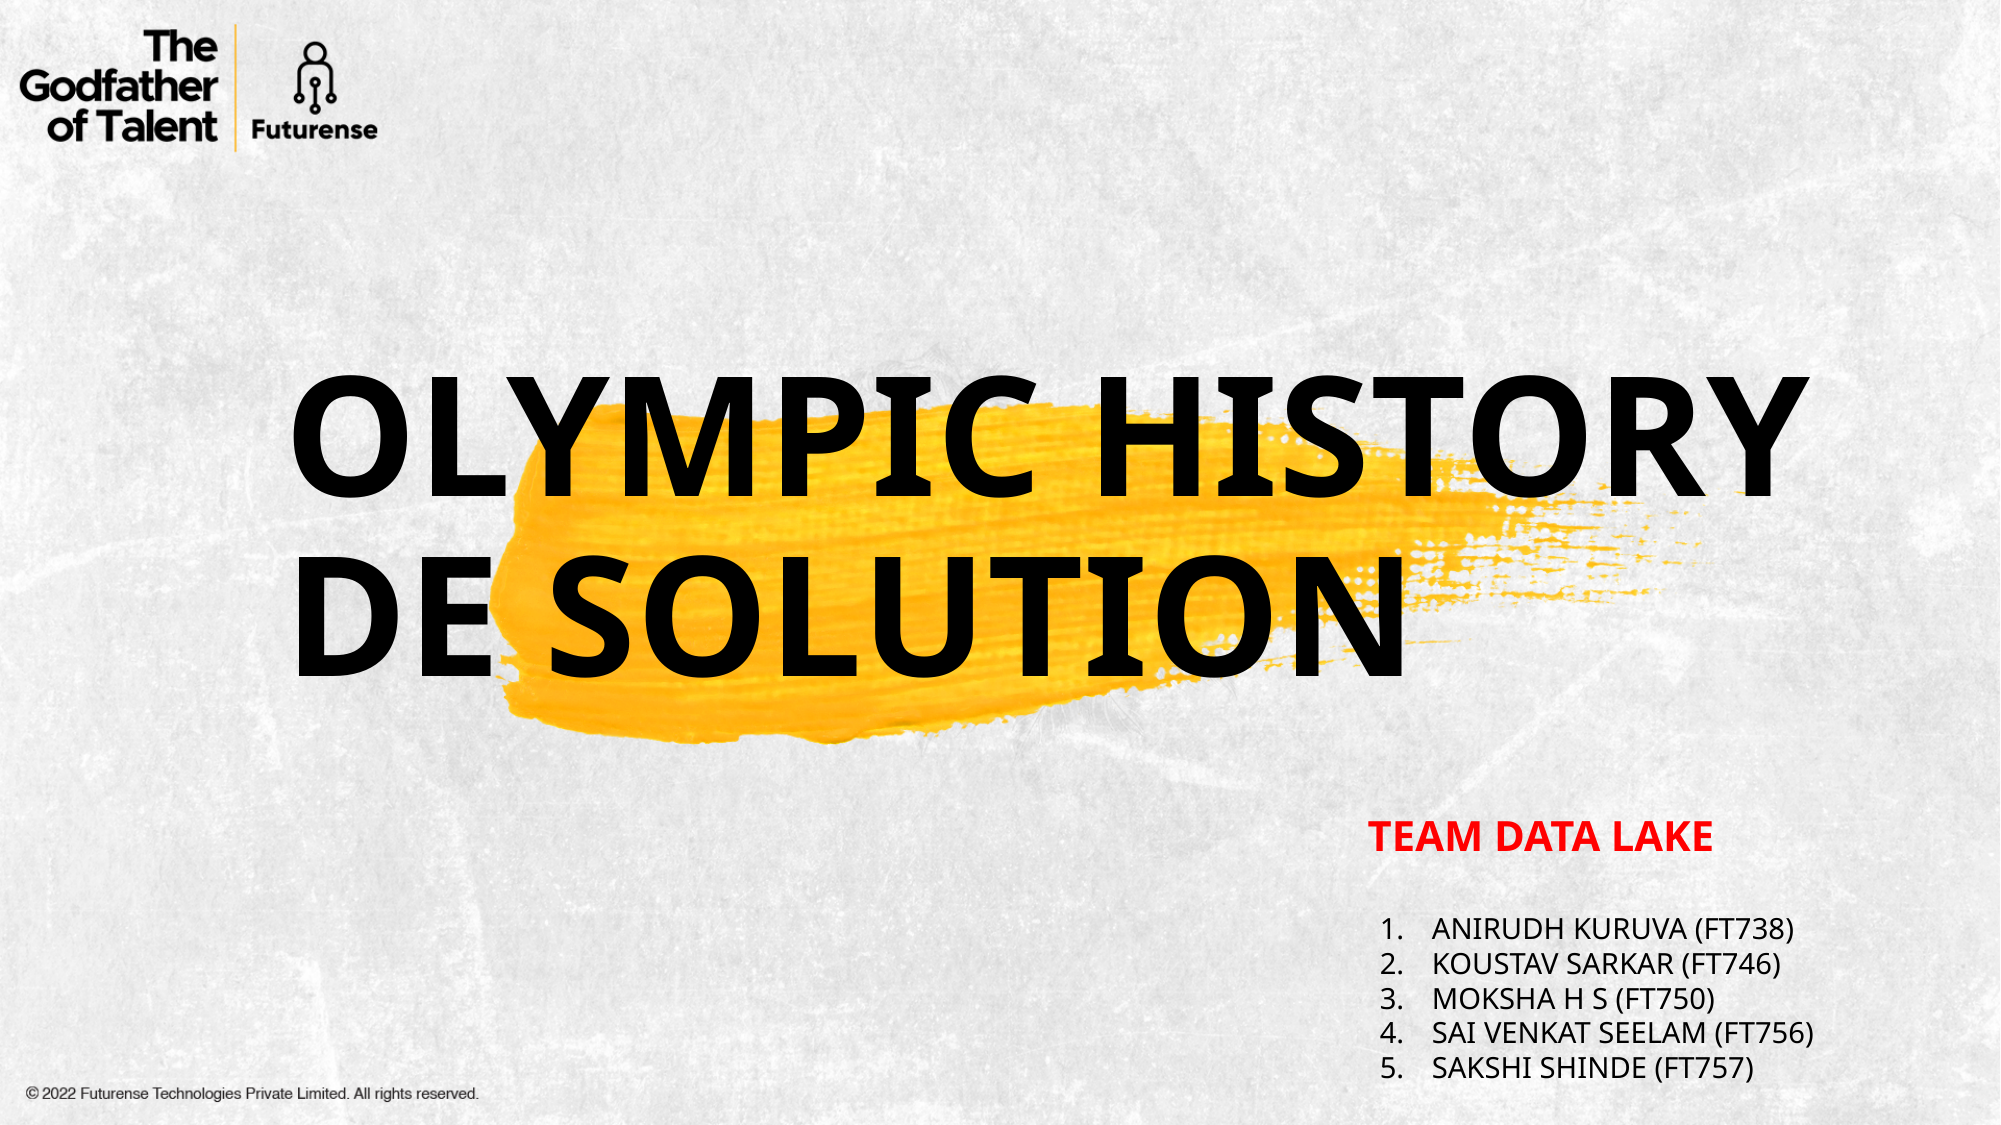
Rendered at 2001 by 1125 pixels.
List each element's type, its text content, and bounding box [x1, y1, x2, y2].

list OLYMPIC HISTORY DE SOLUTION [269, 305, 1882, 721]
text_box TEAM DATA LAKE ANIRUDH KURUVA (FT738) KOUSTAV SARKAR (FT746) MOKSHA H S (FT750) SAI VENKAT SEELAM (FT756) SAKSHI SHINDE (FT757) [1341, 794, 2000, 1083]
picture [0, 0, 2001, 1125]
